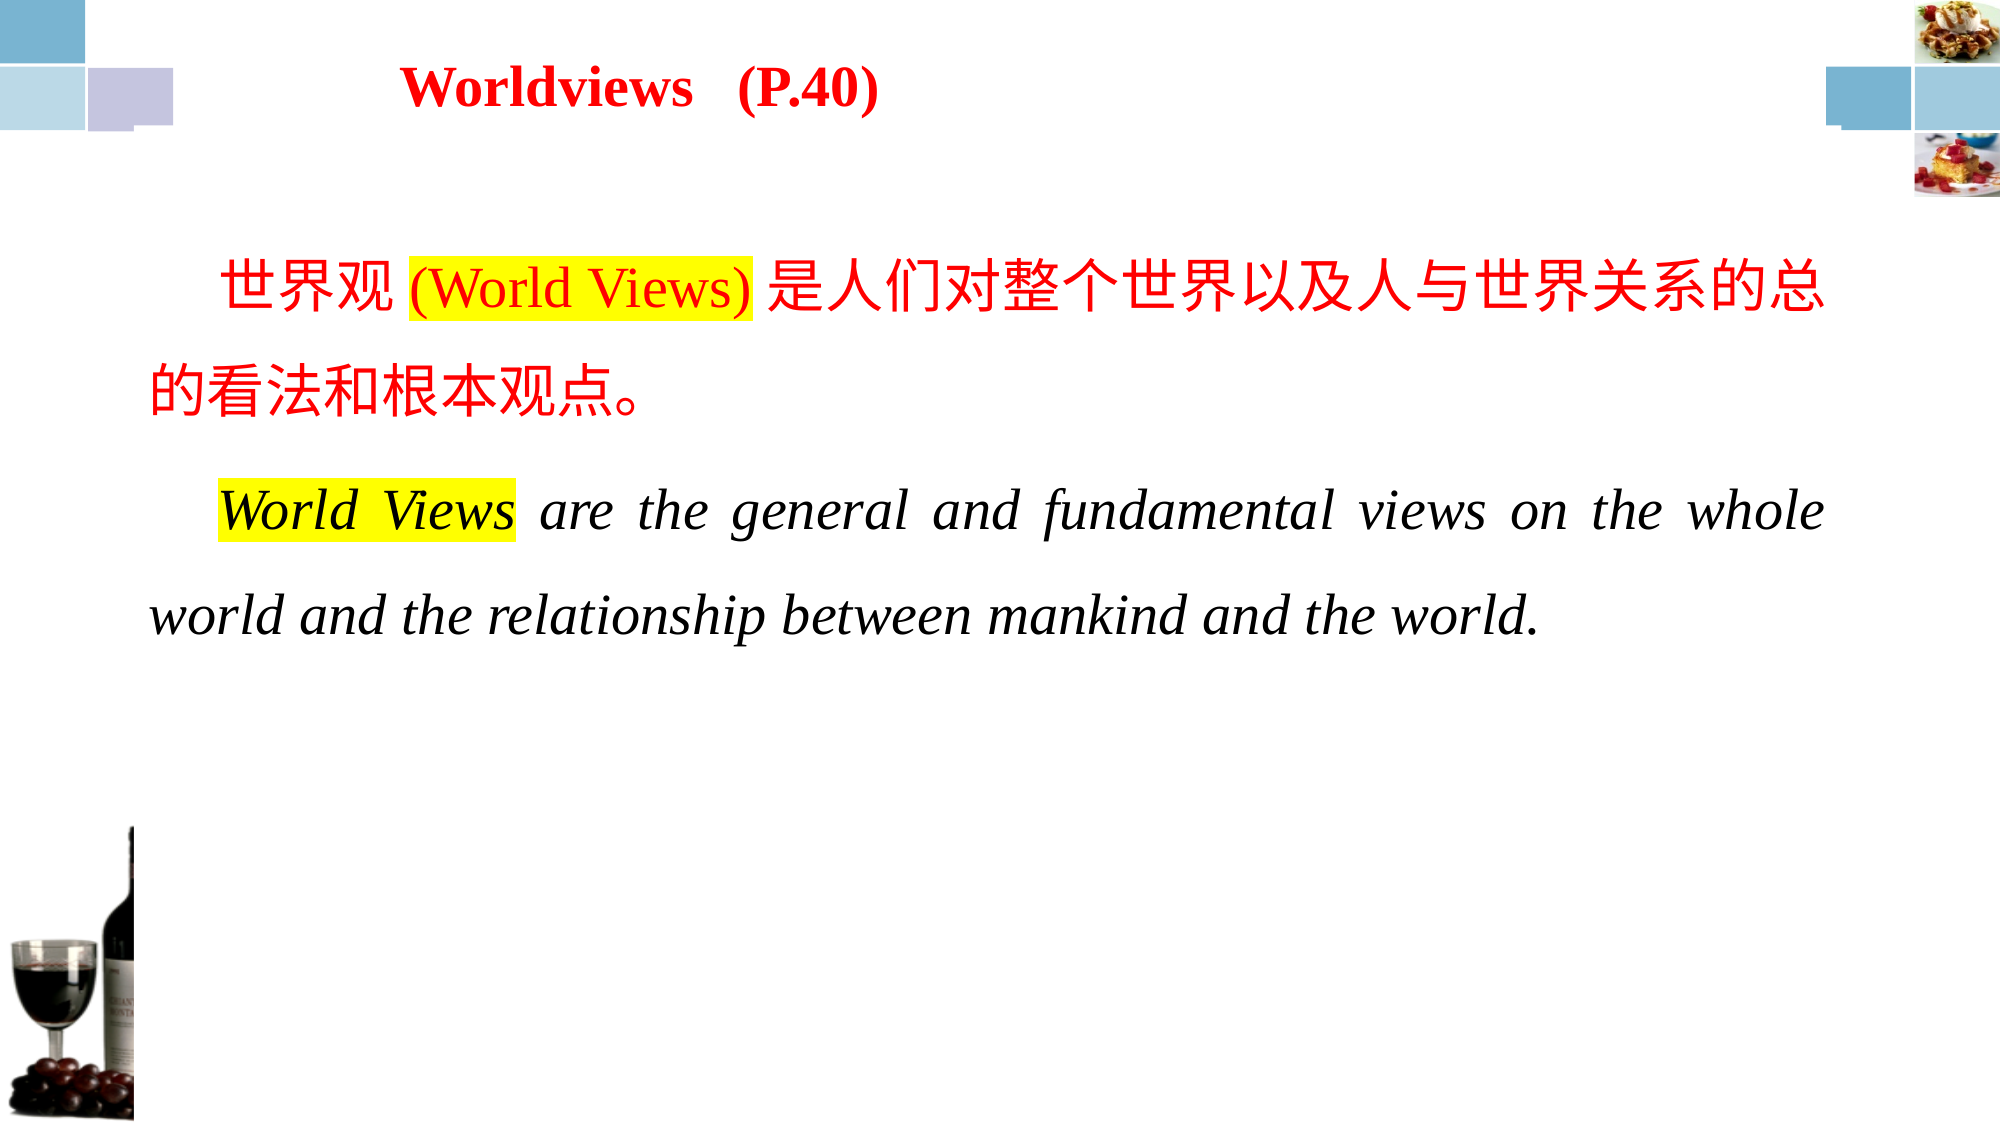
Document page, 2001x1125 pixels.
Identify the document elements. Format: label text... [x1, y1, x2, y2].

list 世界观(World Views)是人们对整个世界以及人与世界关系的总的看法和根本观点。 World Views are the general and fundamental views on the whole world and the relationship between mankind and the world. [133, 125, 1842, 1125]
picture [1914, 0, 2000, 63]
title Worldviews (P.40) [384, 18, 1601, 112]
picture [1914, 133, 2000, 197]
picture [0, 824, 133, 1125]
